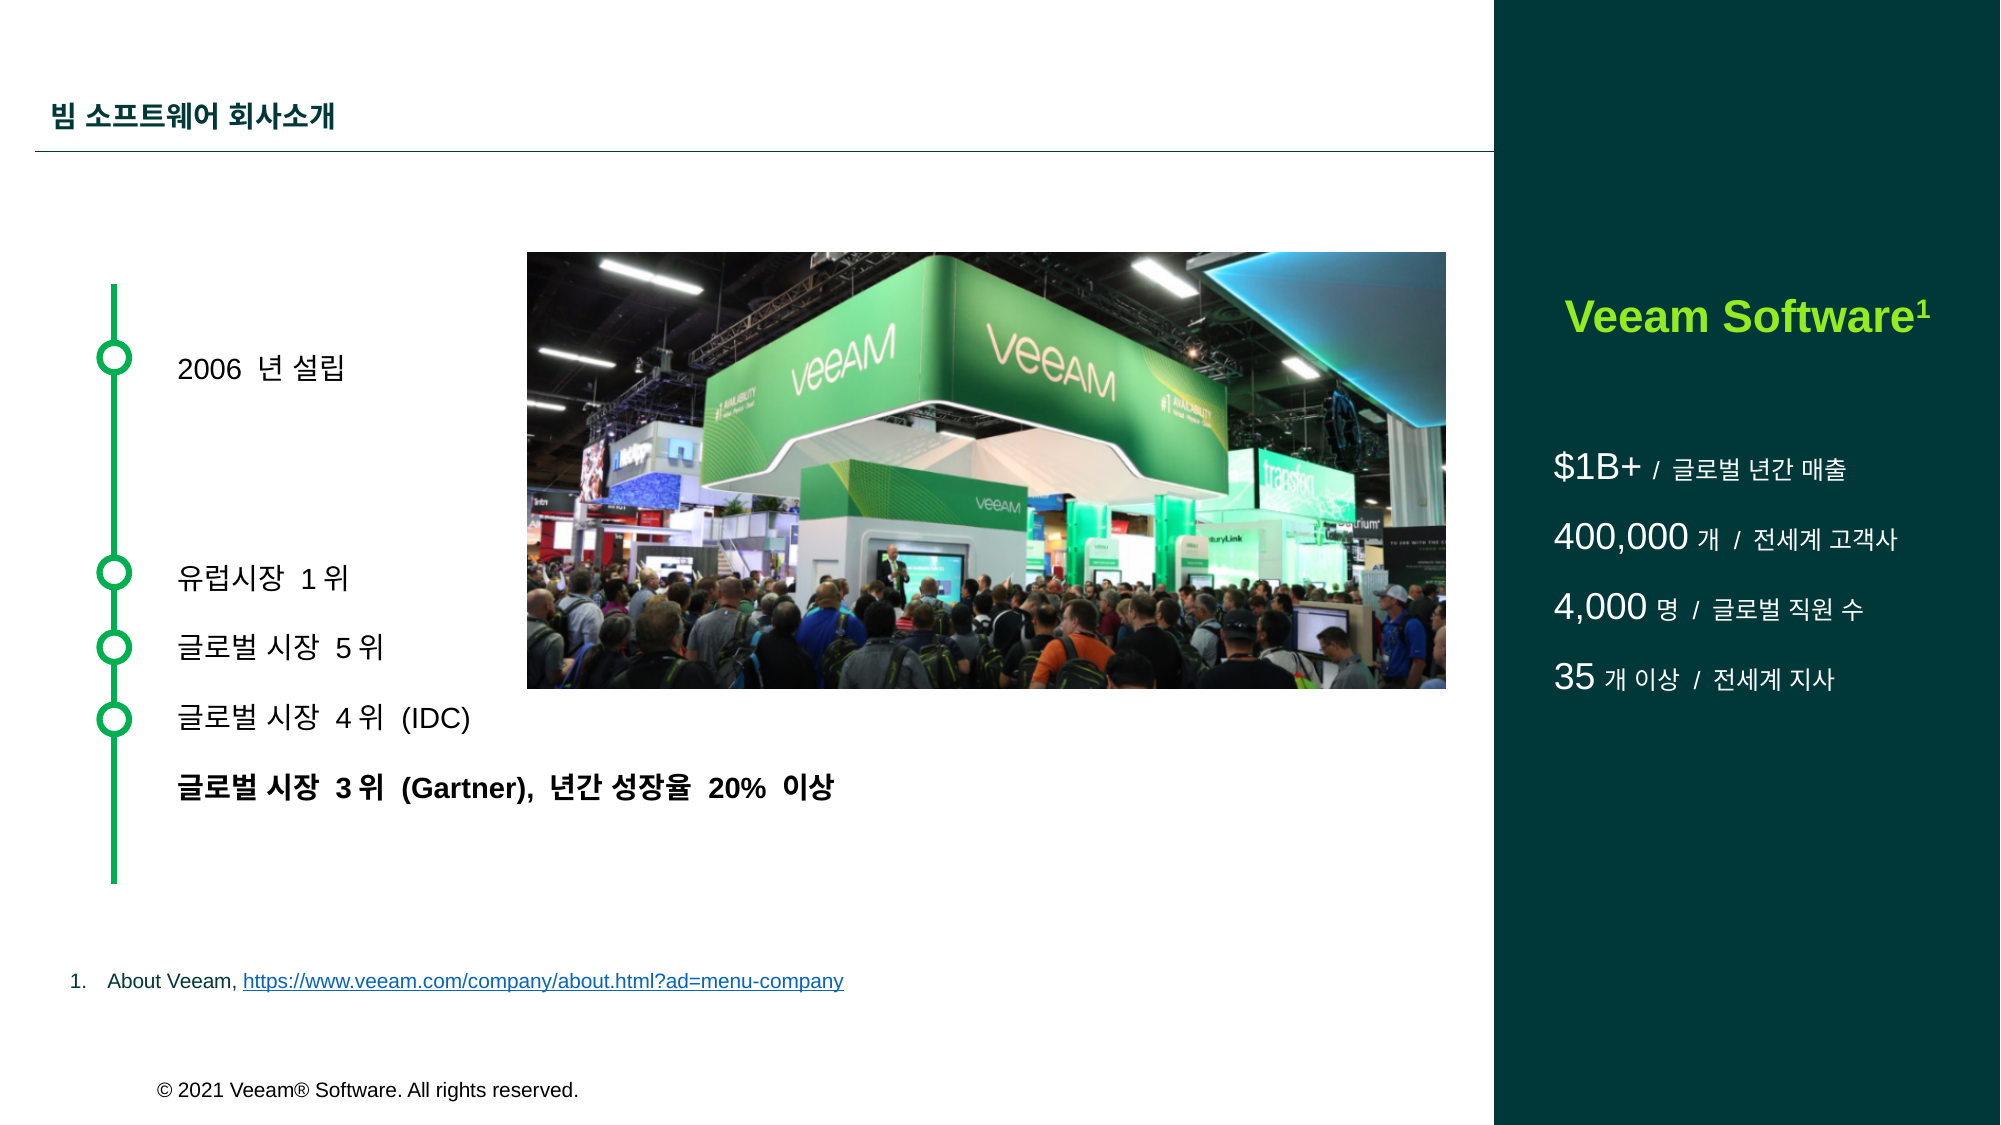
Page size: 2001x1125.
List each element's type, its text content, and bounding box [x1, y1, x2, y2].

list About Veeam, https://www.veeam.com/company/about.html?ad=menu-company [55, 963, 1494, 1035]
text_box [98, 631, 114, 664]
title 빔 소프트웨어 회사소개 [35, 88, 1217, 148]
text_box [115, 631, 131, 663]
text_box 2006 년 설립 유럽시장 1위 글로벌 시장 5위 글로벌 시장 4위 (IDC) 글로벌 시장 3위 (Gartner), 년간 성장율 20% 이상 [162, 342, 877, 813]
text_box [115, 703, 131, 736]
text_box [98, 341, 114, 374]
text_box [98, 556, 114, 589]
text_box [115, 556, 131, 589]
text_box [115, 341, 131, 374]
picture [527, 252, 1446, 689]
text_box [98, 703, 114, 736]
text_box Veeam Software1 $1B+ / 글로벌 년간 매출 400,000개 / 전세계 고객사 4,000명 / 글로벌 직원 수 35개 이상 / 전세계 지사 [1494, 0, 2000, 1125]
